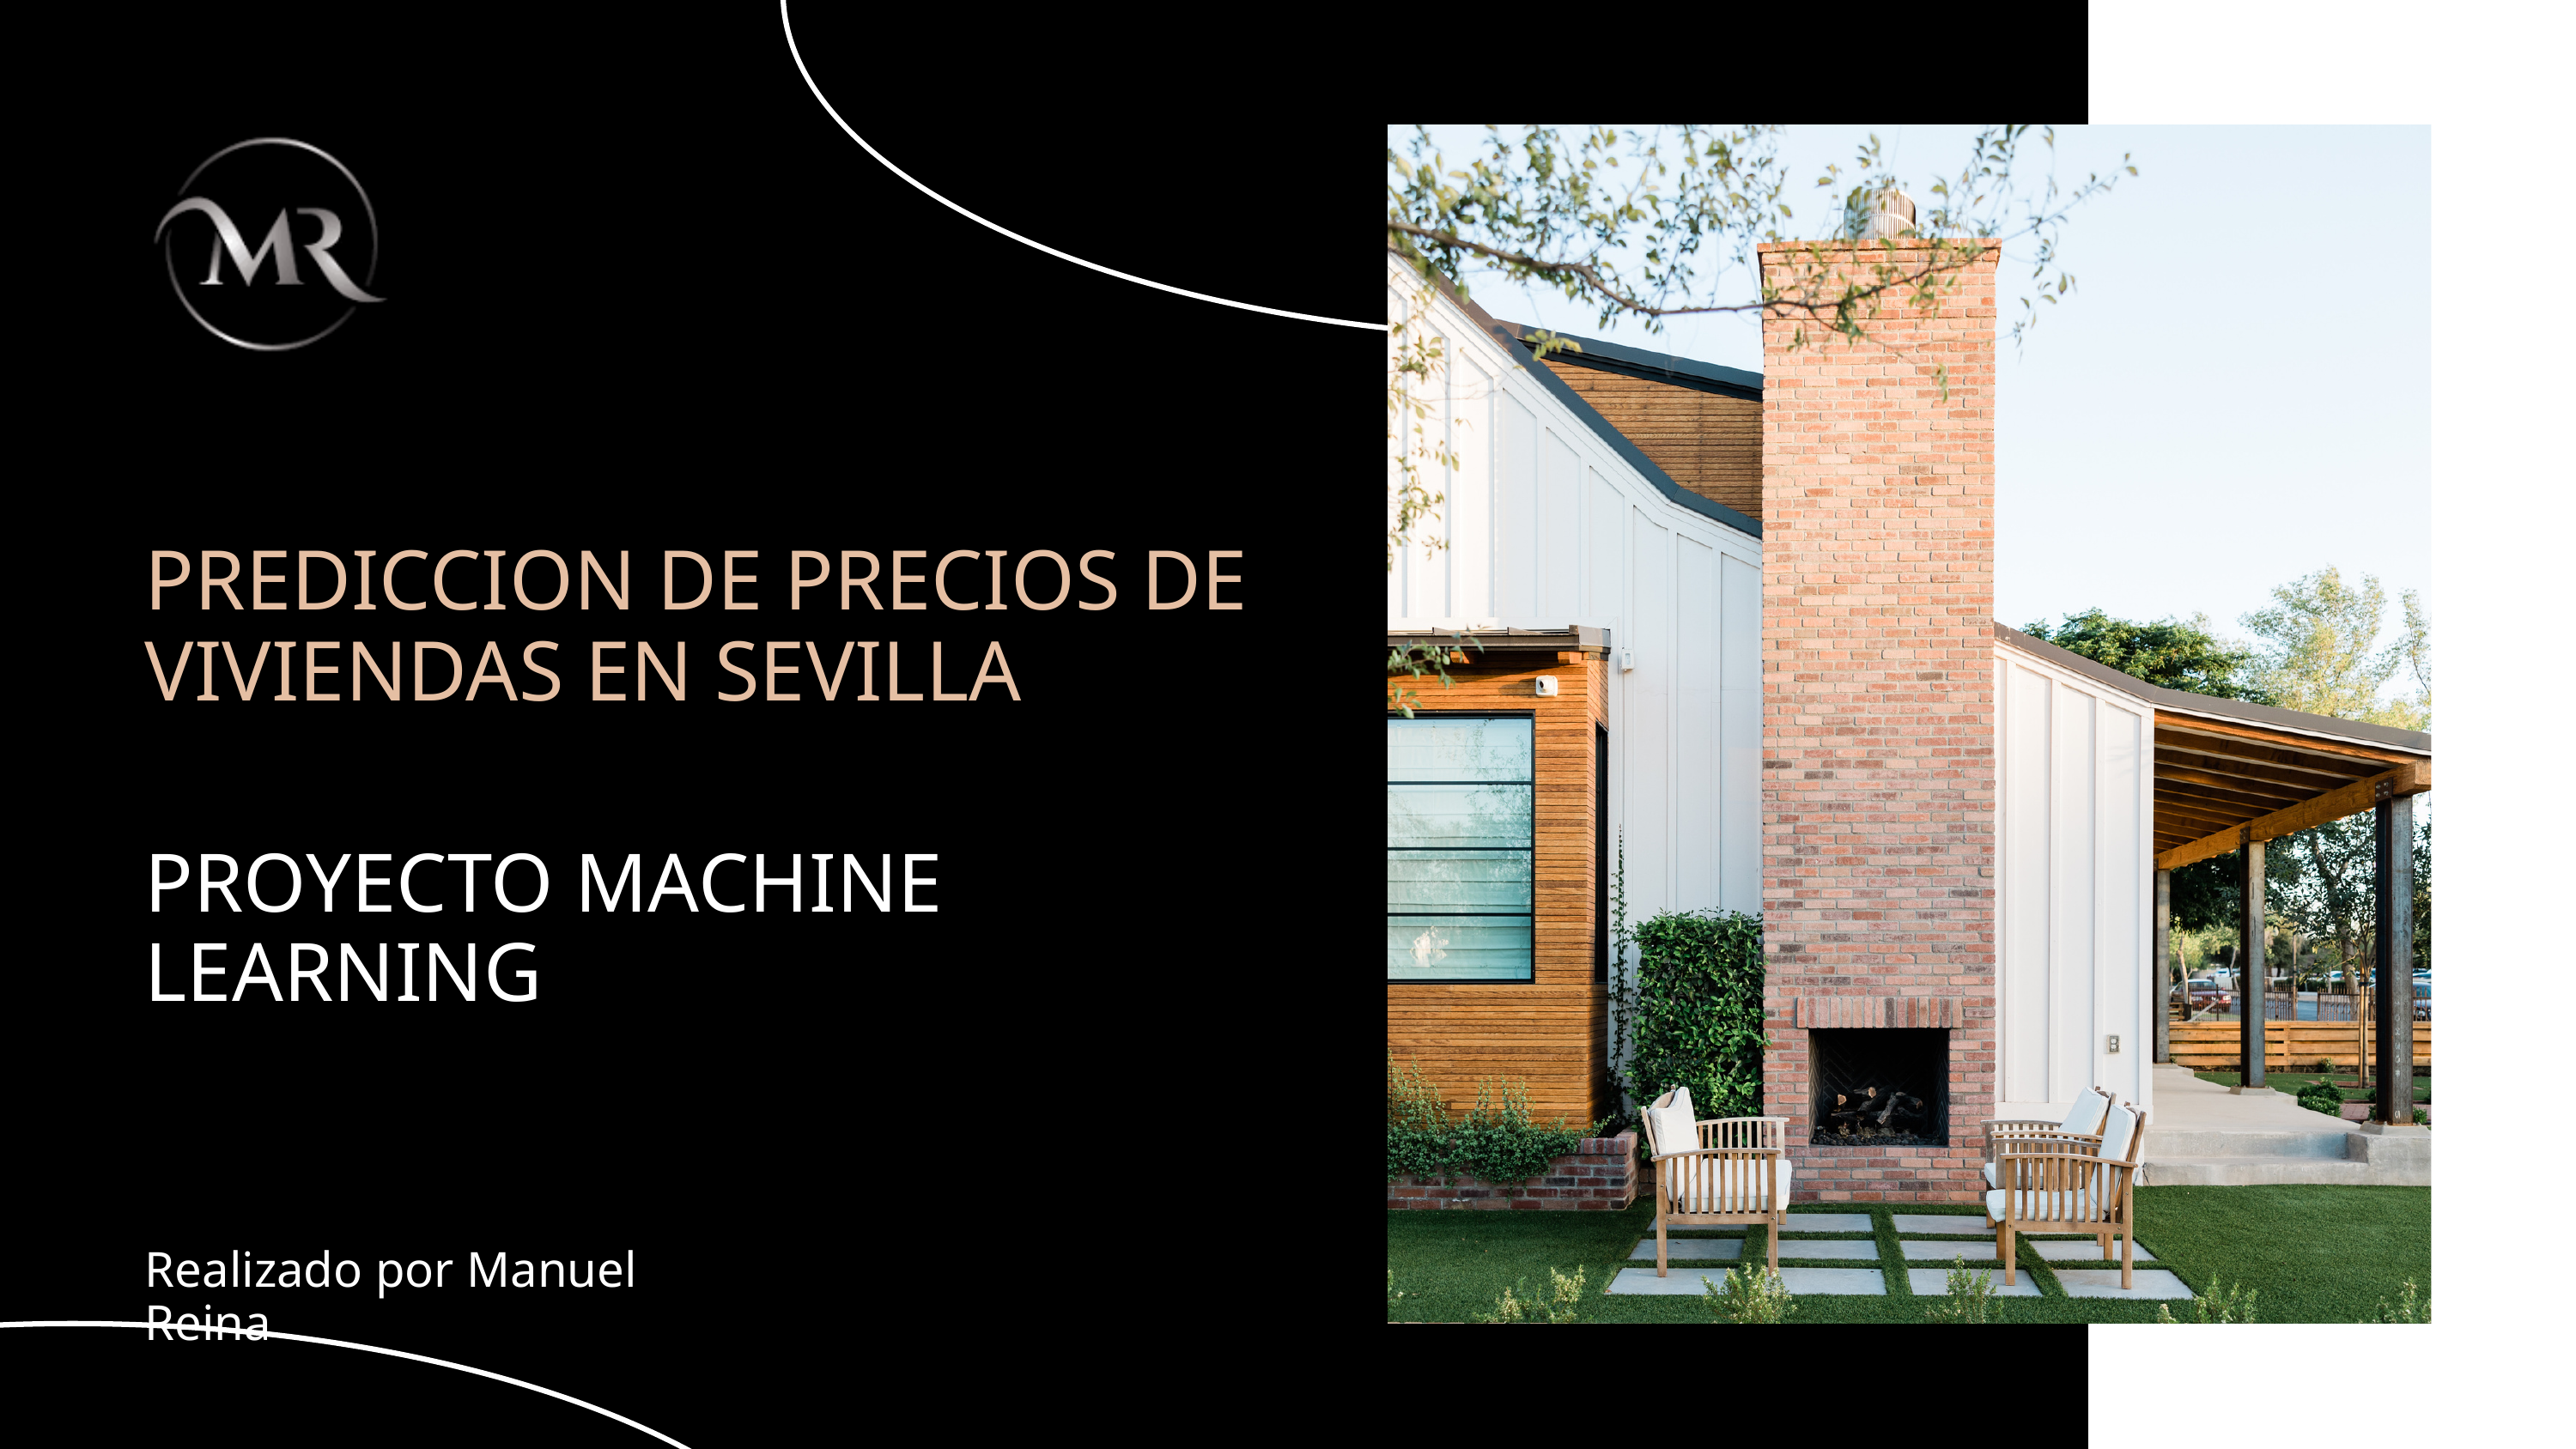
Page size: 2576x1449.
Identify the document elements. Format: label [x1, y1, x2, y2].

text_box [0, 873, 419, 1449]
text_box [1232, 0, 1925, 789]
text_box [2093, 124, 2432, 1324]
text_box [0, 0, 2089, 1449]
